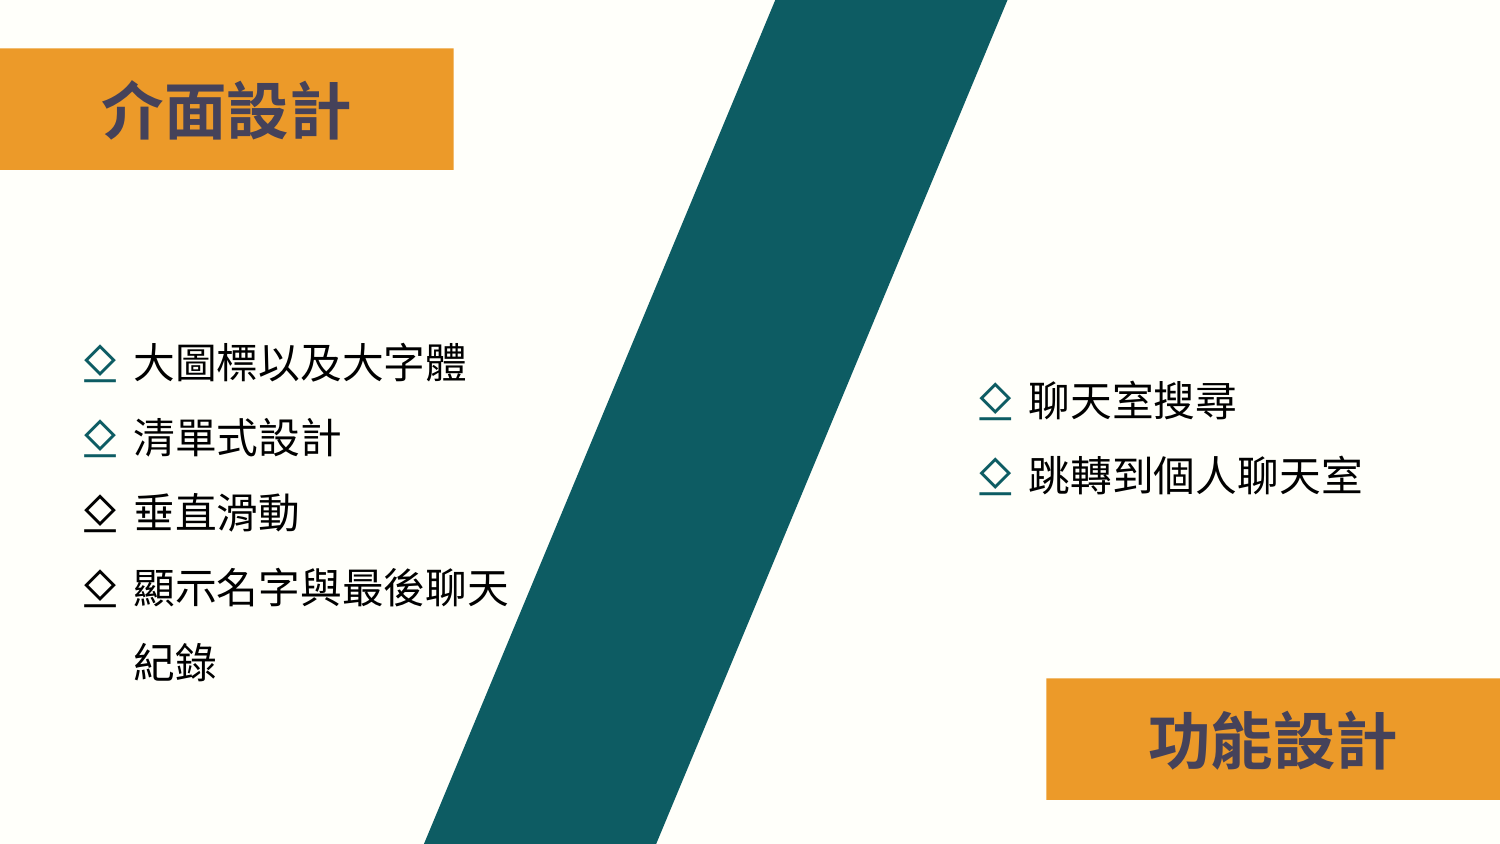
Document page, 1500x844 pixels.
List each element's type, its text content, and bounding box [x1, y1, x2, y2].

text_box 介面設計 [0, 48, 454, 170]
text_box 大圖標以及大字體 清單式設計 垂直滑動 顯示名字與最後聊天紀錄 [43, 297, 535, 703]
text_box 聊天室搜尋 跳轉到個人聊天室 [938, 335, 1477, 516]
text_box 功能設計 [1046, 678, 1500, 800]
text_box [423, 0, 1008, 844]
